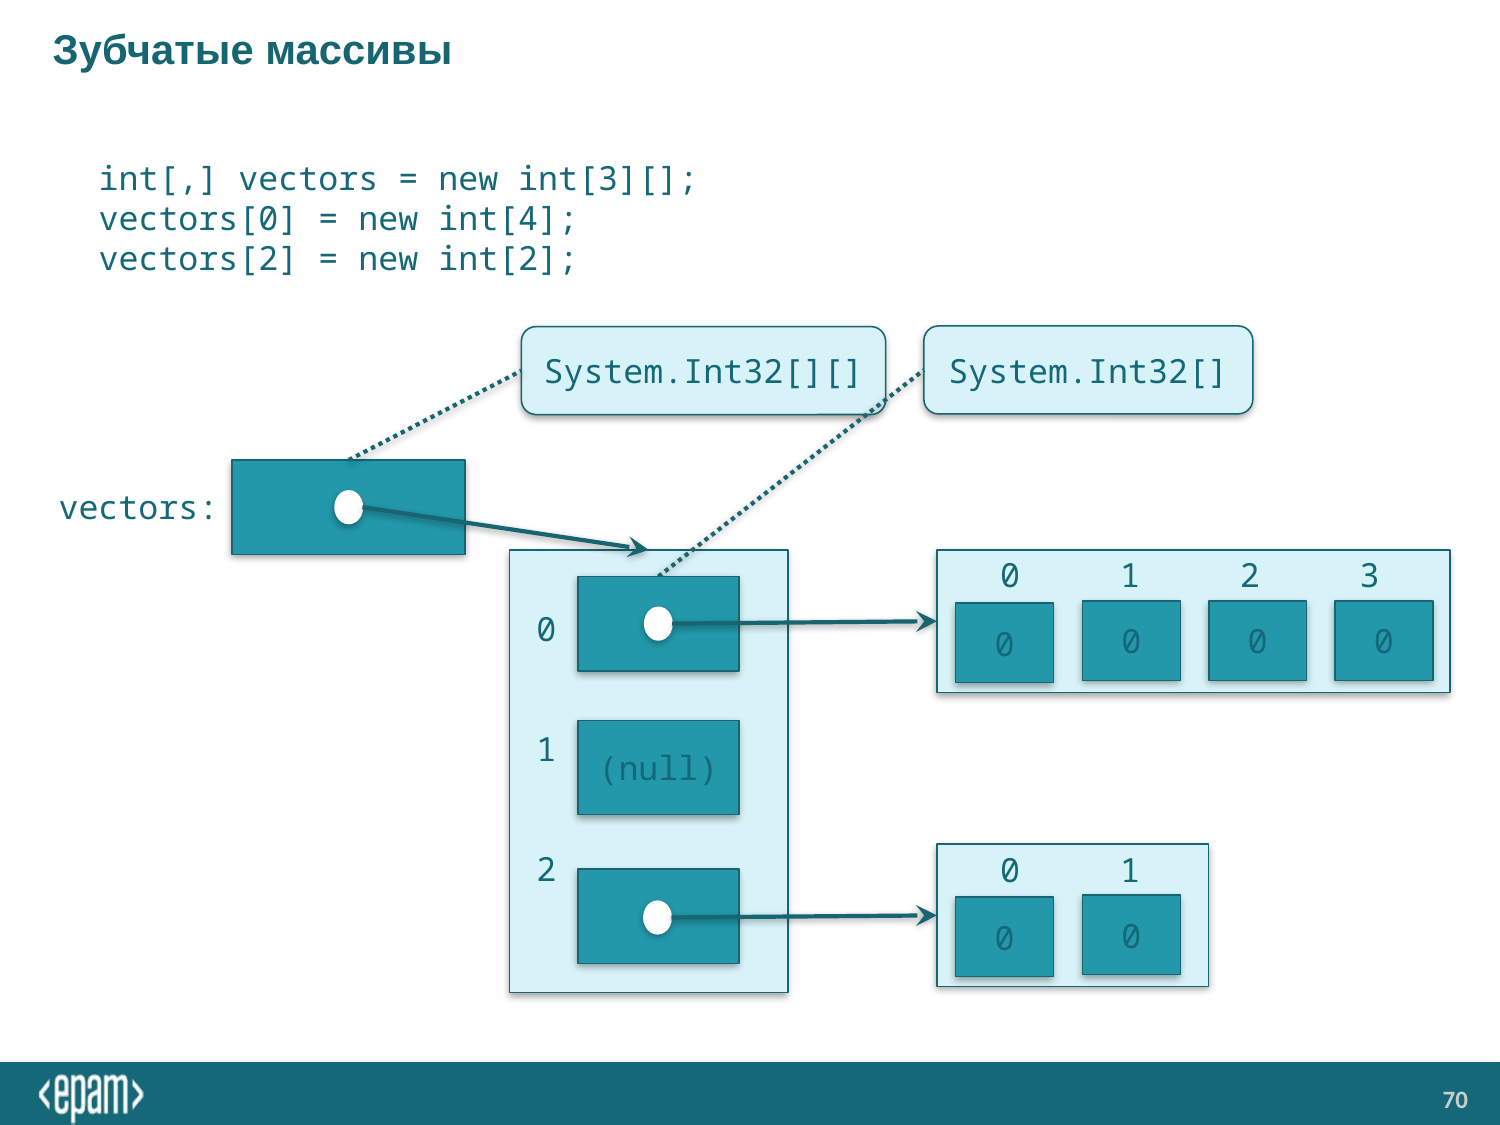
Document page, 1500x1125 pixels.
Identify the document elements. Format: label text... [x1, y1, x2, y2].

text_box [49, 149, 1451, 993]
title Зубчатые массивы [0, 0, 1500, 95]
picture [38, 1074, 144, 1125]
